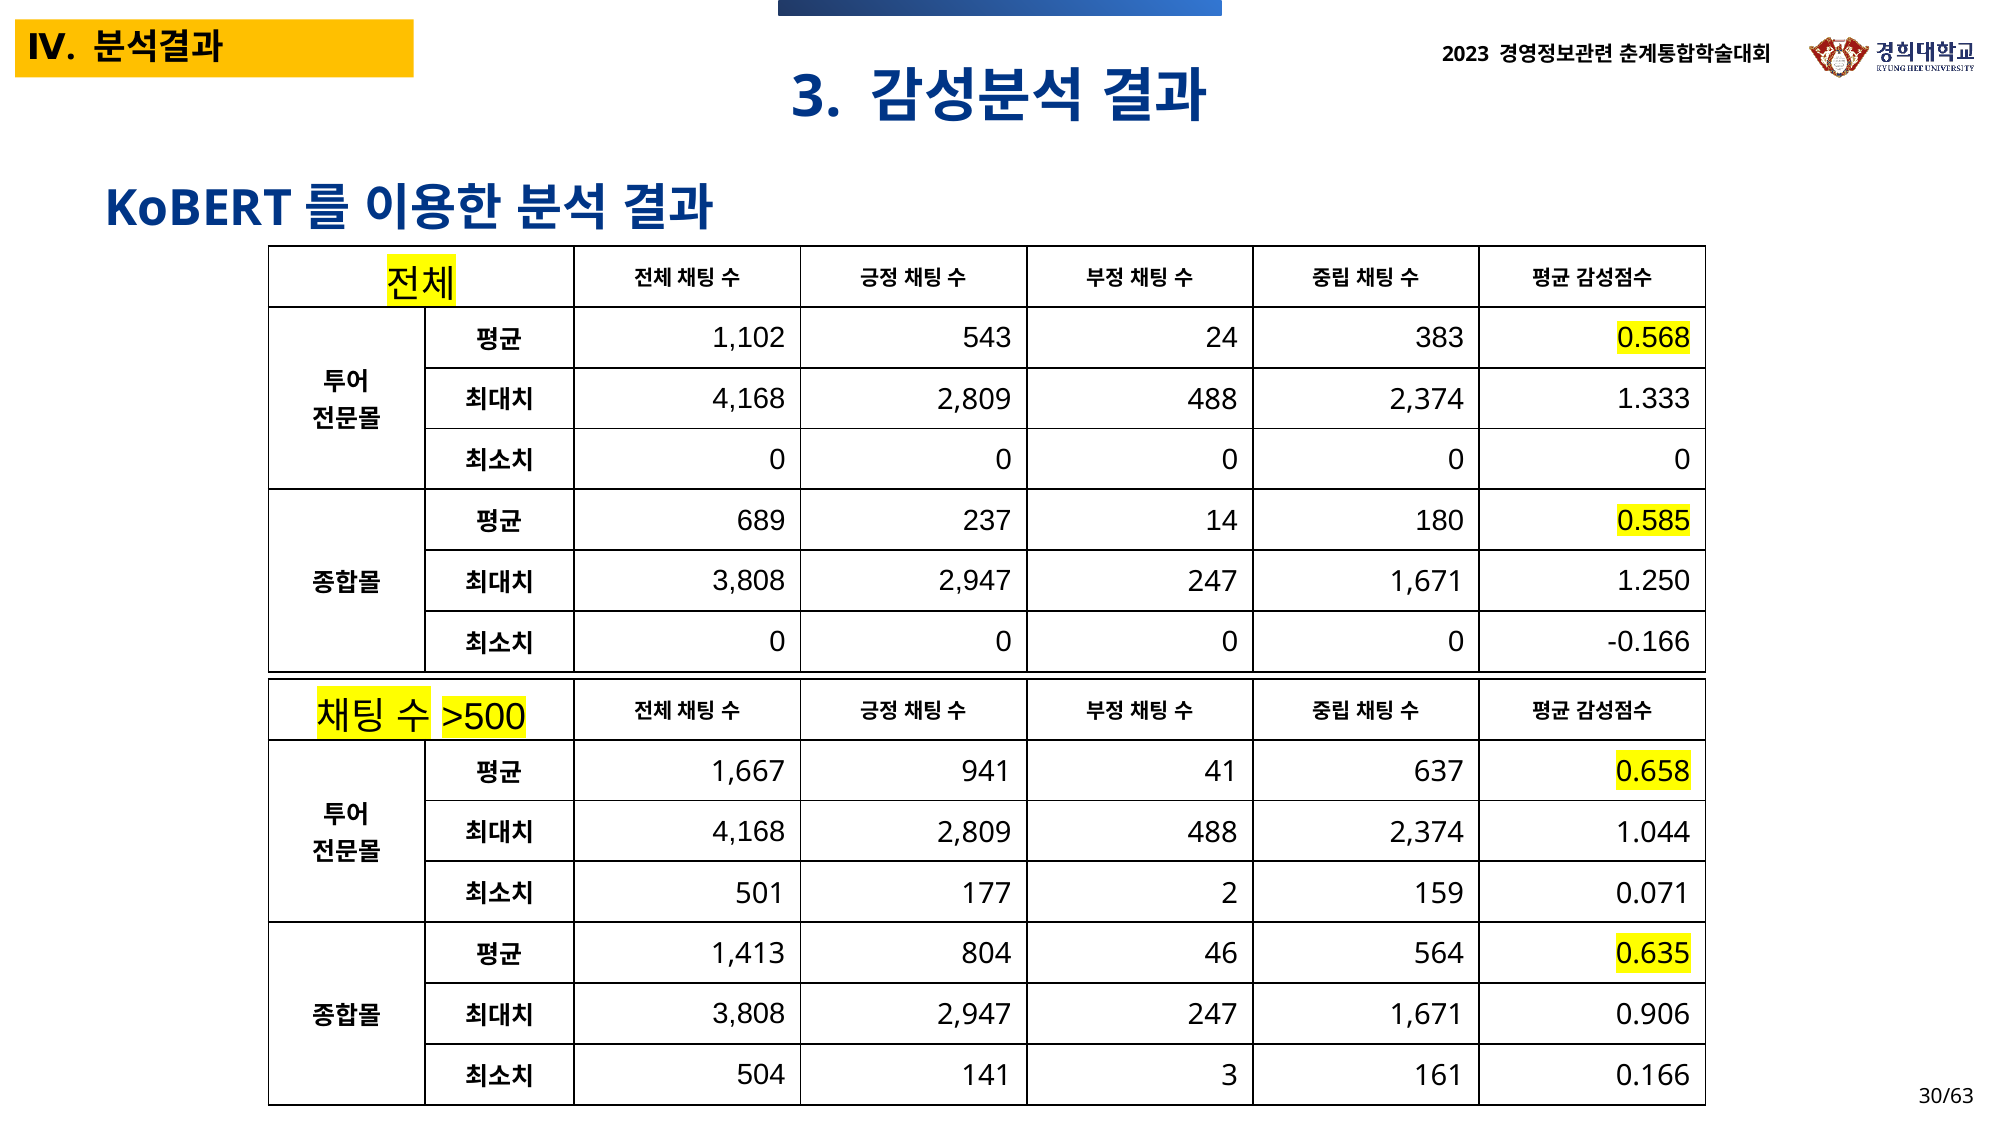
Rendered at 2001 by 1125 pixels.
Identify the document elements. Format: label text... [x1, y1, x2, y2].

table_cell 564 [1254, 923, 1478, 982]
table_cell 0 [1028, 612, 1252, 671]
table_cell 1.044 [1480, 801, 1705, 860]
table_cell 1.333 [1480, 369, 1705, 428]
table_cell 0.906 [1480, 984, 1705, 1043]
table_cell 0.166 [1480, 1045, 1705, 1104]
table_cell 투어 전문몰 [269, 308, 424, 488]
text_box 3. 감성분석 결과 [540, 50, 1459, 136]
table_cell 2,947 [801, 984, 1026, 1043]
table_cell 2,809 [801, 801, 1026, 860]
table_cell 최대치 [426, 551, 573, 610]
table_cell 46 [1028, 923, 1252, 982]
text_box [1407, 33, 1974, 78]
table_cell 0 [1254, 429, 1478, 488]
table_header 평균 감성점수 [1480, 247, 1705, 306]
table_cell 941 [801, 741, 1026, 800]
table_cell -0.166 [1480, 612, 1705, 671]
table_cell 141 [801, 1045, 1026, 1104]
table_cell 평균 [426, 923, 573, 982]
table_cell 최대치 [426, 801, 573, 860]
table_cell 최대치 [426, 369, 573, 428]
table_cell 최소치 [426, 1045, 573, 1104]
table_cell 2 [1028, 862, 1252, 921]
table_cell 4,168 [575, 369, 800, 428]
table_cell 0 [1254, 612, 1478, 671]
table_cell 2,809 [801, 369, 1026, 428]
table_cell 1,102 [575, 308, 800, 367]
table_header 전체 [269, 247, 573, 306]
slide_number 30/63 [1538, 1058, 1989, 1119]
table_cell 3 [1028, 1045, 1252, 1104]
table_cell 2,947 [801, 551, 1026, 610]
table_cell 504 [575, 1045, 800, 1104]
table_cell 종합몰 [269, 923, 424, 1104]
table_cell 159 [1254, 862, 1478, 921]
table_header 중립 채팅 수 [1254, 247, 1478, 306]
table_cell 1.250 [1480, 551, 1705, 610]
table_header 부정 채팅 수 [1028, 680, 1252, 739]
table_cell 4,168 [575, 801, 800, 860]
table_cell 0 [1480, 429, 1705, 488]
table_header 긍정 채팅 수 [801, 247, 1026, 306]
table_header 평균 감성점수 [1480, 680, 1705, 739]
table_cell 0 [1028, 429, 1252, 488]
table_cell 2,374 [1254, 369, 1478, 428]
table_cell 0.585 [1480, 490, 1705, 549]
table_cell 1,671 [1254, 984, 1478, 1043]
table_cell 689 [575, 490, 800, 549]
table_cell 평균 [426, 490, 573, 549]
table_cell 0.658 [1480, 741, 1705, 800]
table_cell 0.635 [1480, 923, 1705, 982]
table_cell 637 [1254, 741, 1478, 800]
table_cell 3,808 [575, 984, 800, 1043]
table_cell 0 [575, 429, 800, 488]
table_cell 488 [1028, 801, 1252, 860]
table_cell 평균 [426, 308, 573, 367]
table_cell 1,667 [575, 741, 800, 800]
table_cell 종합몰 [269, 490, 424, 671]
table_cell 41 [1028, 741, 1252, 800]
table_cell 최소치 [426, 429, 573, 488]
table_cell 최대치 [426, 984, 573, 1043]
table_cell 804 [801, 923, 1026, 982]
text_box KoBERT를 이용한 분석 결과 [89, 167, 1115, 243]
table_cell 161 [1254, 1045, 1478, 1104]
table_cell 24 [1028, 308, 1252, 367]
table_cell 14 [1028, 490, 1252, 549]
table_cell 평균 [426, 741, 573, 800]
table_cell 최소치 [426, 612, 573, 671]
table_header 채팅 수>500 [269, 680, 573, 739]
table_cell 1,413 [575, 923, 800, 982]
table_cell 501 [575, 862, 800, 921]
table_cell 투어 전문몰 [269, 741, 424, 921]
table_cell 0.071 [1480, 862, 1705, 921]
table_cell 1,671 [1254, 551, 1478, 610]
table_cell 488 [1028, 369, 1252, 428]
table_header 중립 채팅 수 [1254, 680, 1478, 739]
table_header 전체 채팅 수 [575, 247, 800, 306]
table_cell 237 [801, 490, 1026, 549]
table_cell 0 [801, 429, 1026, 488]
text_box [777, 0, 1223, 17]
table_header 부정 채팅 수 [1028, 247, 1252, 306]
table_cell 180 [1254, 490, 1478, 549]
table_cell 3,808 [575, 551, 800, 610]
table_cell 247 [1028, 551, 1252, 610]
table_cell 247 [1028, 984, 1252, 1043]
text_box Ⅳ. 분석결과 [12, 16, 306, 74]
table_cell 2,374 [1254, 801, 1478, 860]
table_cell 0 [801, 612, 1026, 671]
table_cell 최소치 [426, 862, 573, 921]
table_cell 0.568 [1480, 308, 1705, 367]
table_cell 383 [1254, 308, 1478, 367]
table_cell 543 [801, 308, 1026, 367]
table_header 전체 채팅 수 [575, 680, 800, 739]
table_header 긍정 채팅 수 [801, 680, 1026, 739]
table_cell 0 [575, 612, 800, 671]
table_cell 177 [801, 862, 1026, 921]
text_box [15, 19, 414, 78]
